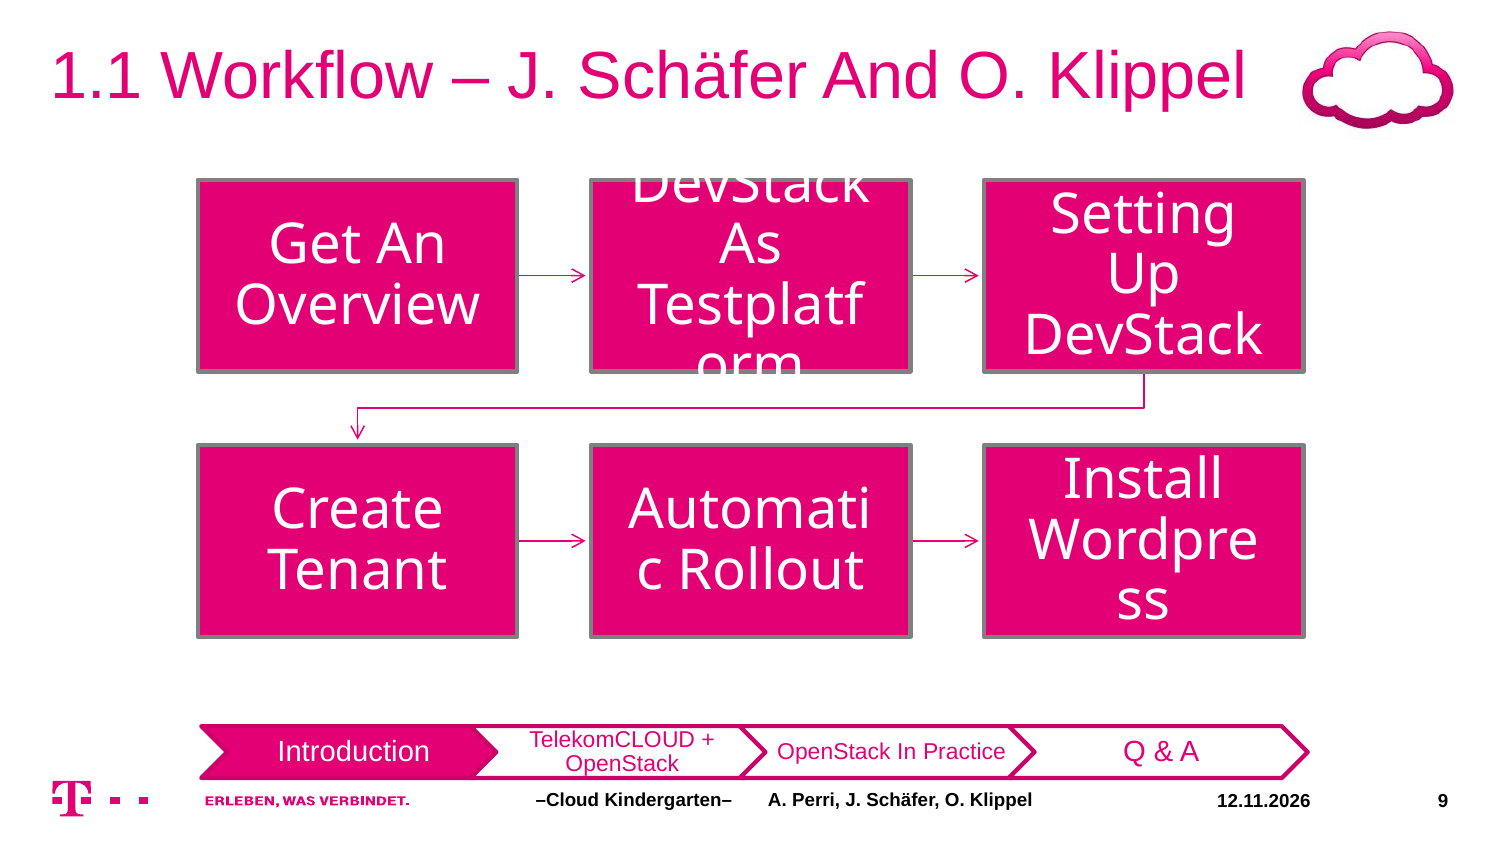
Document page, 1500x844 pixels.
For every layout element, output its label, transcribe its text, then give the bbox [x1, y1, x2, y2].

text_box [200, 725, 1309, 779]
footer –Cloud Kindergarten– A. Perri, J. Schäfer, O. Klippel [419, 788, 1033, 811]
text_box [196, 163, 1305, 654]
title 1.1 Workflow – J. Schäfer And O. Klippel [49, 40, 1278, 114]
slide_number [1115, 788, 1412, 812]
picture [1283, 20, 1466, 146]
slide_number 9 [1412, 788, 1449, 812]
